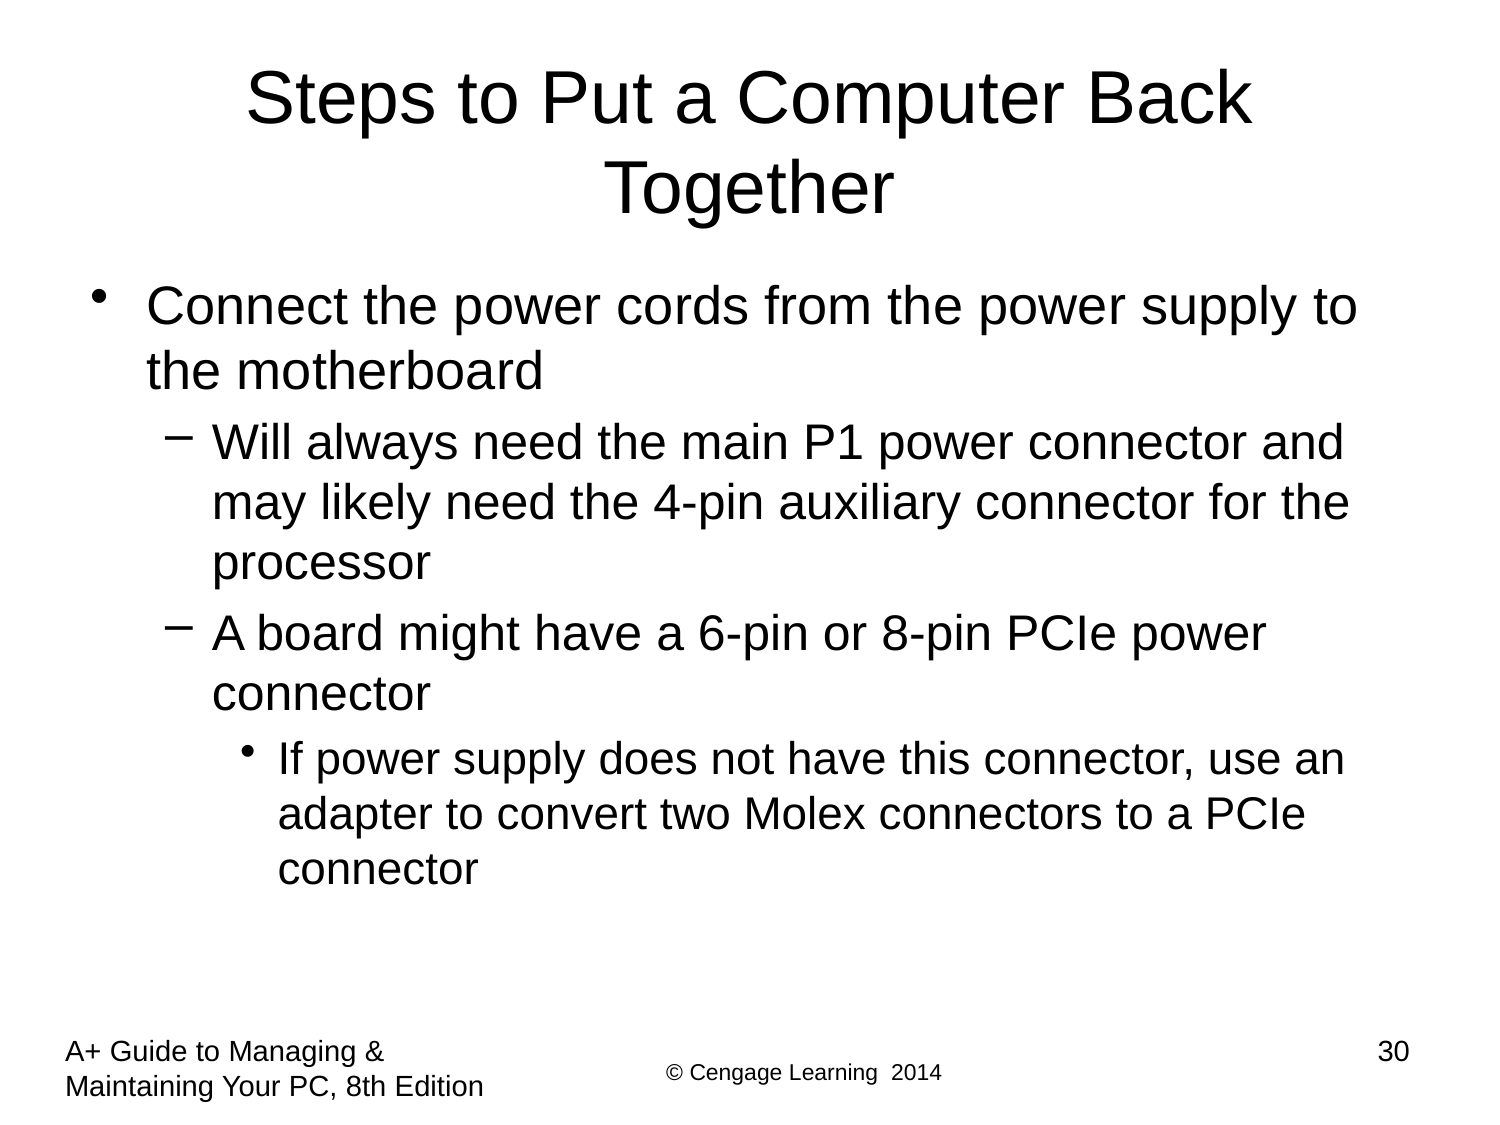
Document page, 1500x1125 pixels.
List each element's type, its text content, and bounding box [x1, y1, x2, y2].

title Steps to Put a Computer Back Together [75, 45, 1425, 233]
list Connect the power cords from the power supply to the motherboard Will always need the main P1 power connector and may likely need the 4-pin auxiliary connector for the processor A board might have a 6-pin or 8-pin PCIe power connector If power supply does not have this connector, use an adapter to convert two Molex connectors to a PCIe connector [75, 262, 1425, 1005]
slide_number 30 [1074, 1024, 1426, 1103]
footer A+ Guide to Managing & Maintaining Your PC, 8th Edition [49, 1024, 551, 1104]
